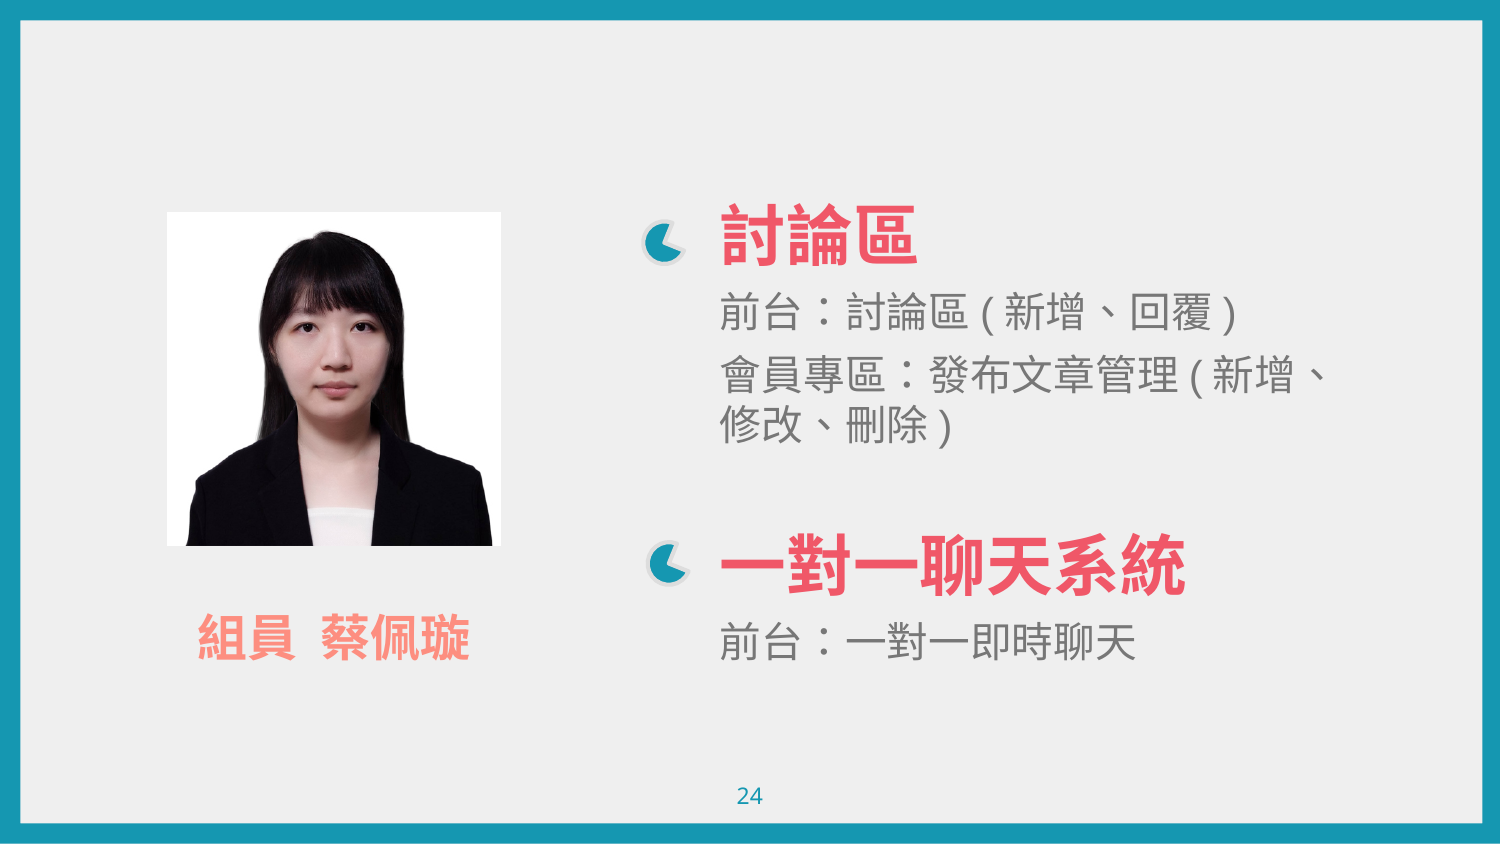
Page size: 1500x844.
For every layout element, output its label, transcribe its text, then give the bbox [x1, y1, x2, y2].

text_box [641, 219, 687, 266]
text_box [645, 540, 691, 587]
picture [167, 211, 502, 546]
text_box 組員 蔡佩璇 [158, 573, 510, 699]
text_box 討論區 前台：討論區(新增、回覆) 會員專區：發布文章管理(新增、修改、刪除) 一對一聊天系統 前台：一對一即時聊天 [705, 185, 1363, 674]
slide_number 24 [705, 766, 795, 832]
